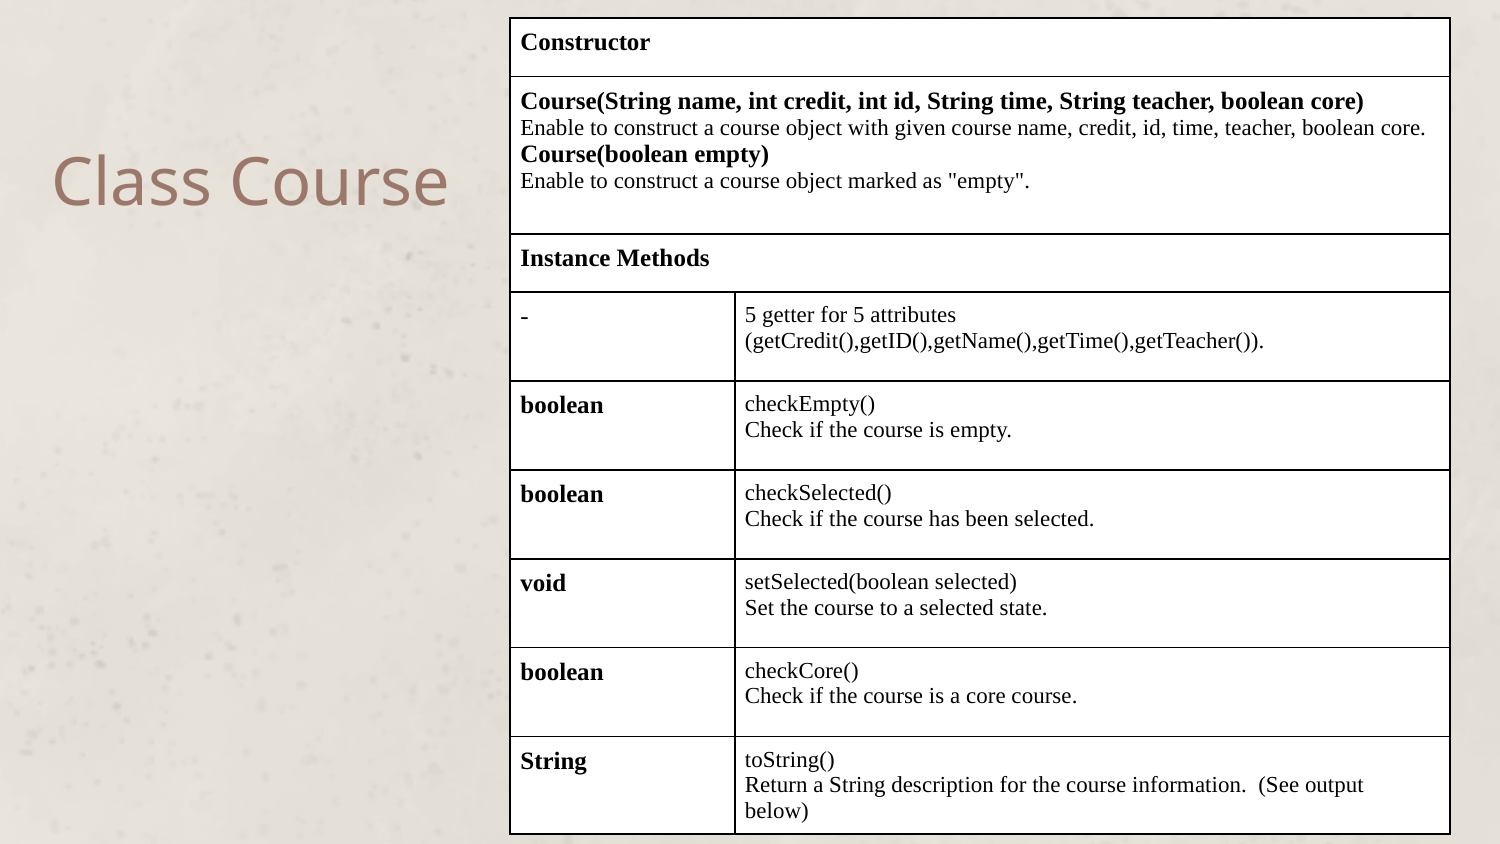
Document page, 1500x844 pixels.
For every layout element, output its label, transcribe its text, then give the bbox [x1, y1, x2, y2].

table_cell 5 getter for 5 attributes (getCredit(),getID(),getName(),getTime(),getTeacher()). [736, 293, 1449, 380]
table_cell boolean [511, 382, 734, 469]
title Class Course [0, 123, 600, 234]
table_cell boolean [511, 648, 734, 736]
picture [0, 0, 1500, 844]
table_cell Course(String name, int credit, int id, String time, String teacher, boolean core) Enable to construct a course object with given course name, credit, id, time, teacher, boolean core. Course(boolean empty) Enable to construct a course object marked as "empty". [511, 77, 1449, 233]
table_header Constructor [511, 19, 1449, 76]
table_cell void [511, 560, 734, 647]
table_cell Instance Methods [511, 235, 1449, 291]
table_cell - [511, 293, 734, 380]
table_cell checkCore() Check if the course is a core course. [736, 648, 1449, 736]
table_cell checkEmpty() Check if the course is empty. [736, 382, 1449, 469]
table_cell setSelected(boolean selected) Set the course to a selected state. [736, 560, 1449, 647]
table_cell boolean [511, 471, 734, 558]
table_cell String [511, 737, 734, 833]
table_cell toString() Return a String description for the course information. (See output below) [736, 737, 1449, 833]
table_cell checkSelected() Check if the course has been selected. [736, 471, 1449, 558]
